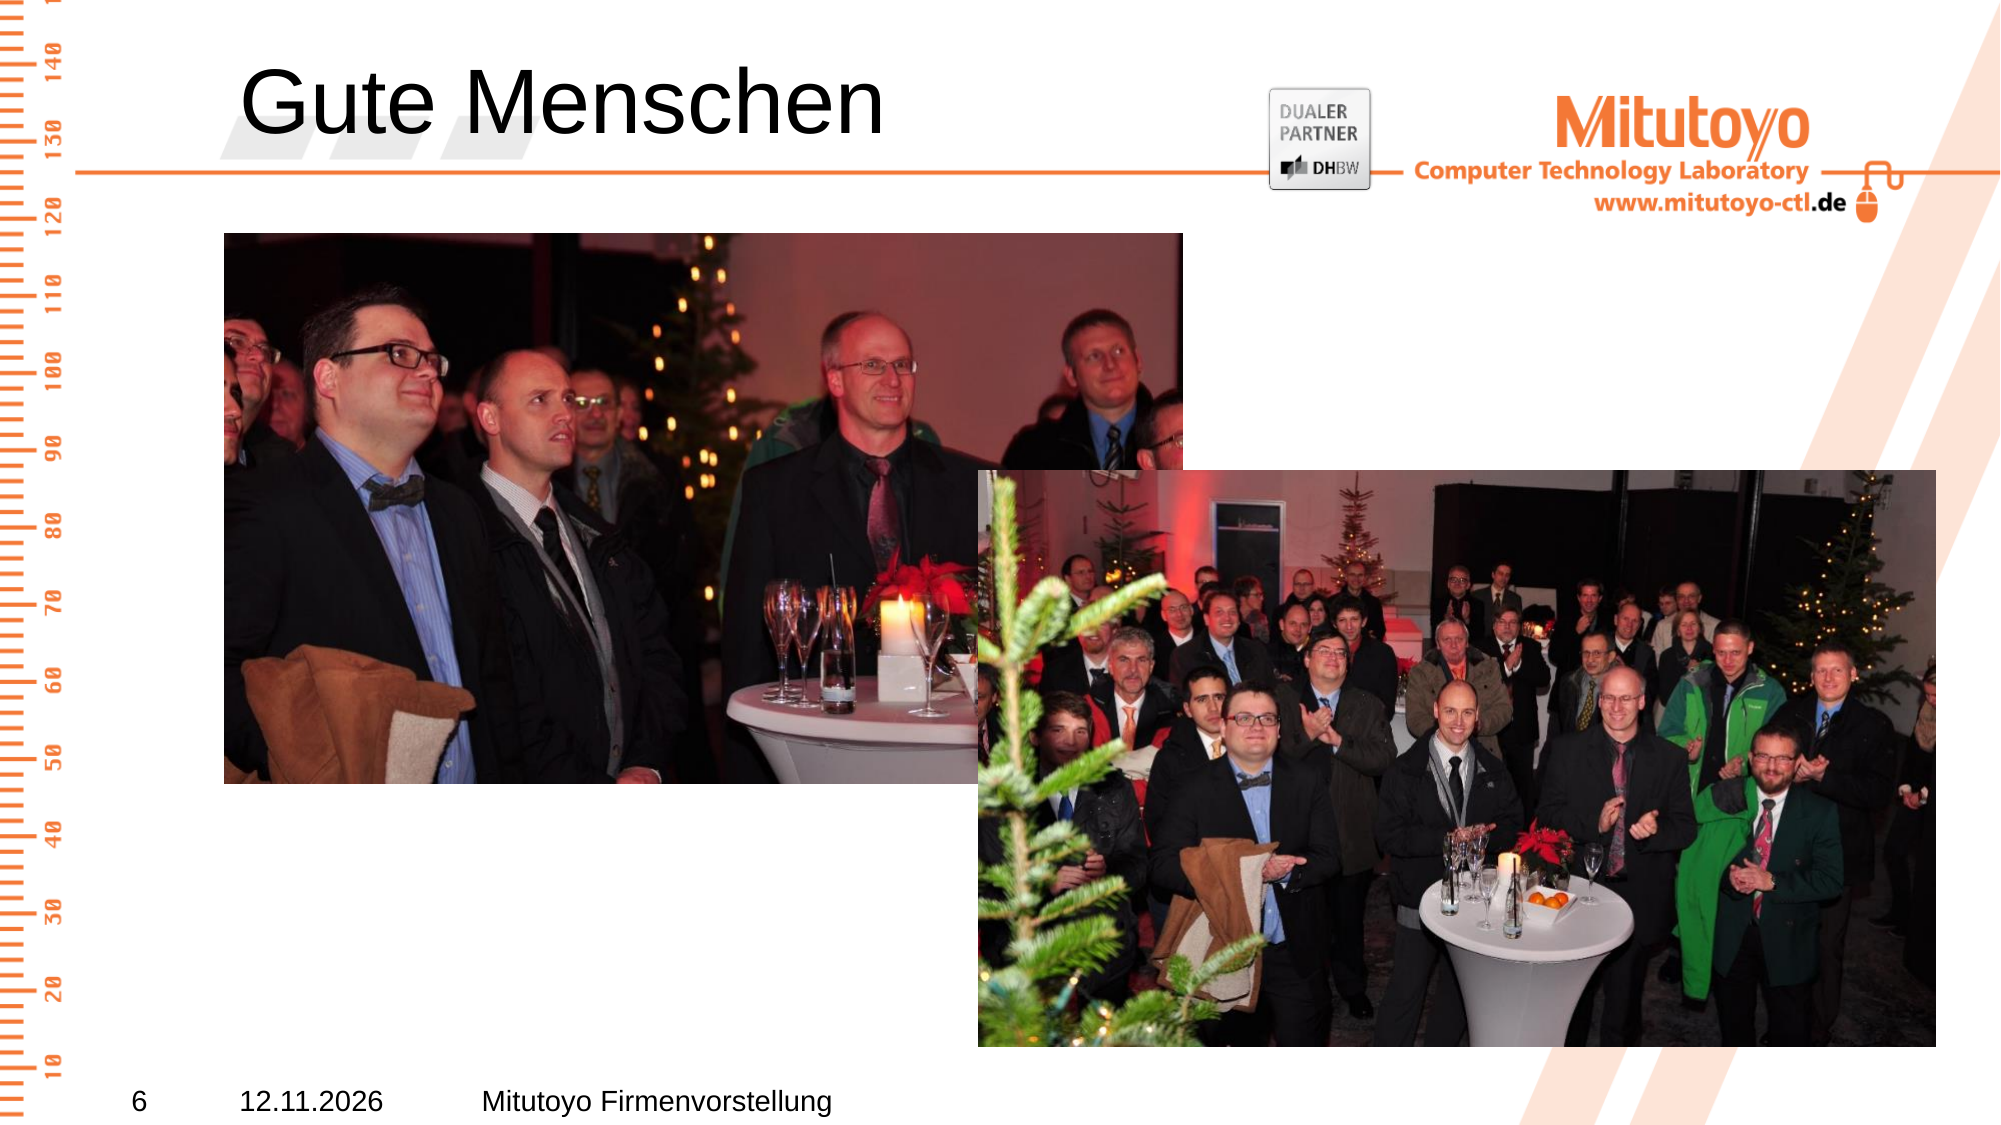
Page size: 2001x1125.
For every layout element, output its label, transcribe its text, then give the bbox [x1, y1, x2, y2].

picture [0, 0, 2001, 1125]
footer Mitutoyo Firmenvorstellung [466, 1046, 1251, 1125]
slide_number 6 [116, 1046, 206, 1125]
title Gute Menschen [224, 38, 1250, 160]
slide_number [224, 1046, 449, 1125]
